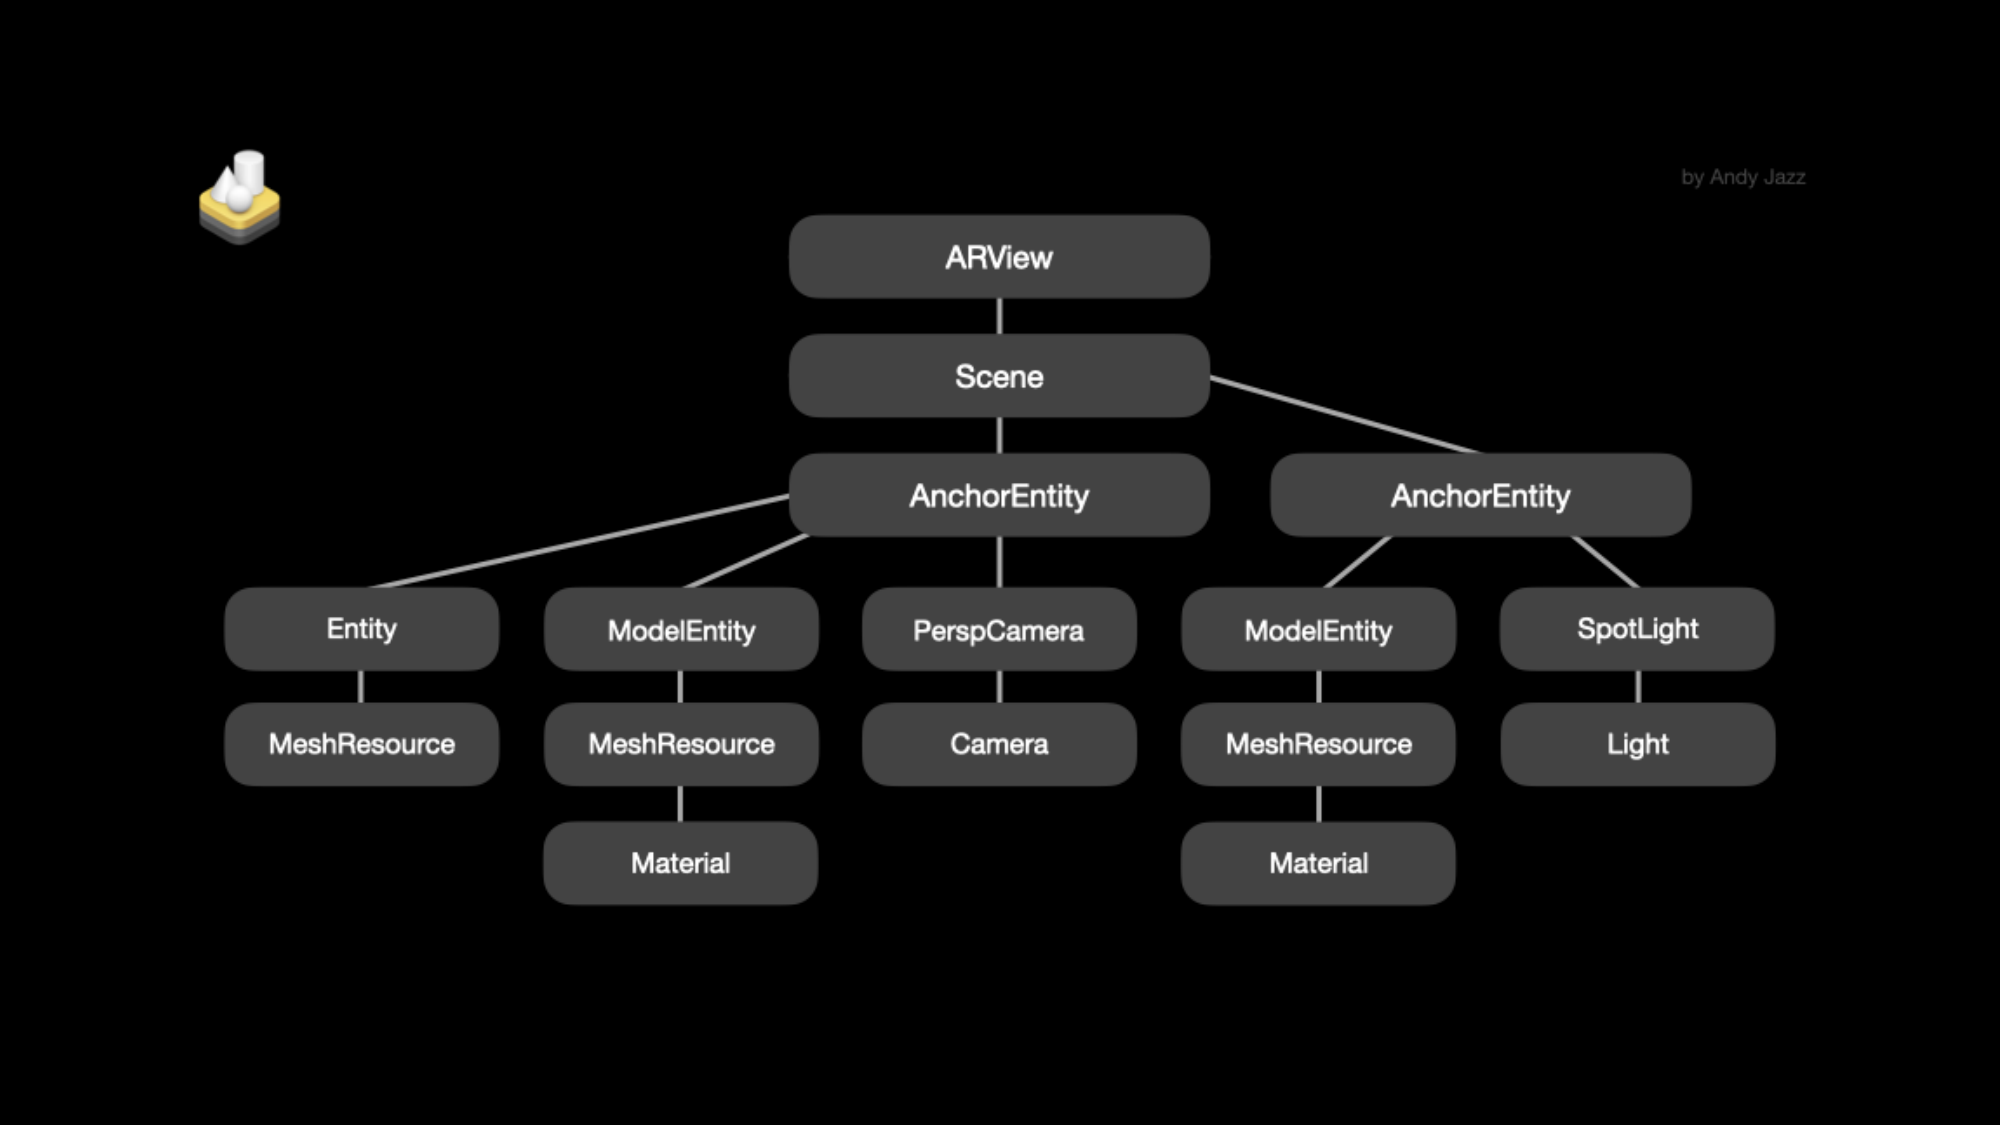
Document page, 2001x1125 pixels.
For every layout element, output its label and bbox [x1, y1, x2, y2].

picture [130, 127, 1870, 997]
